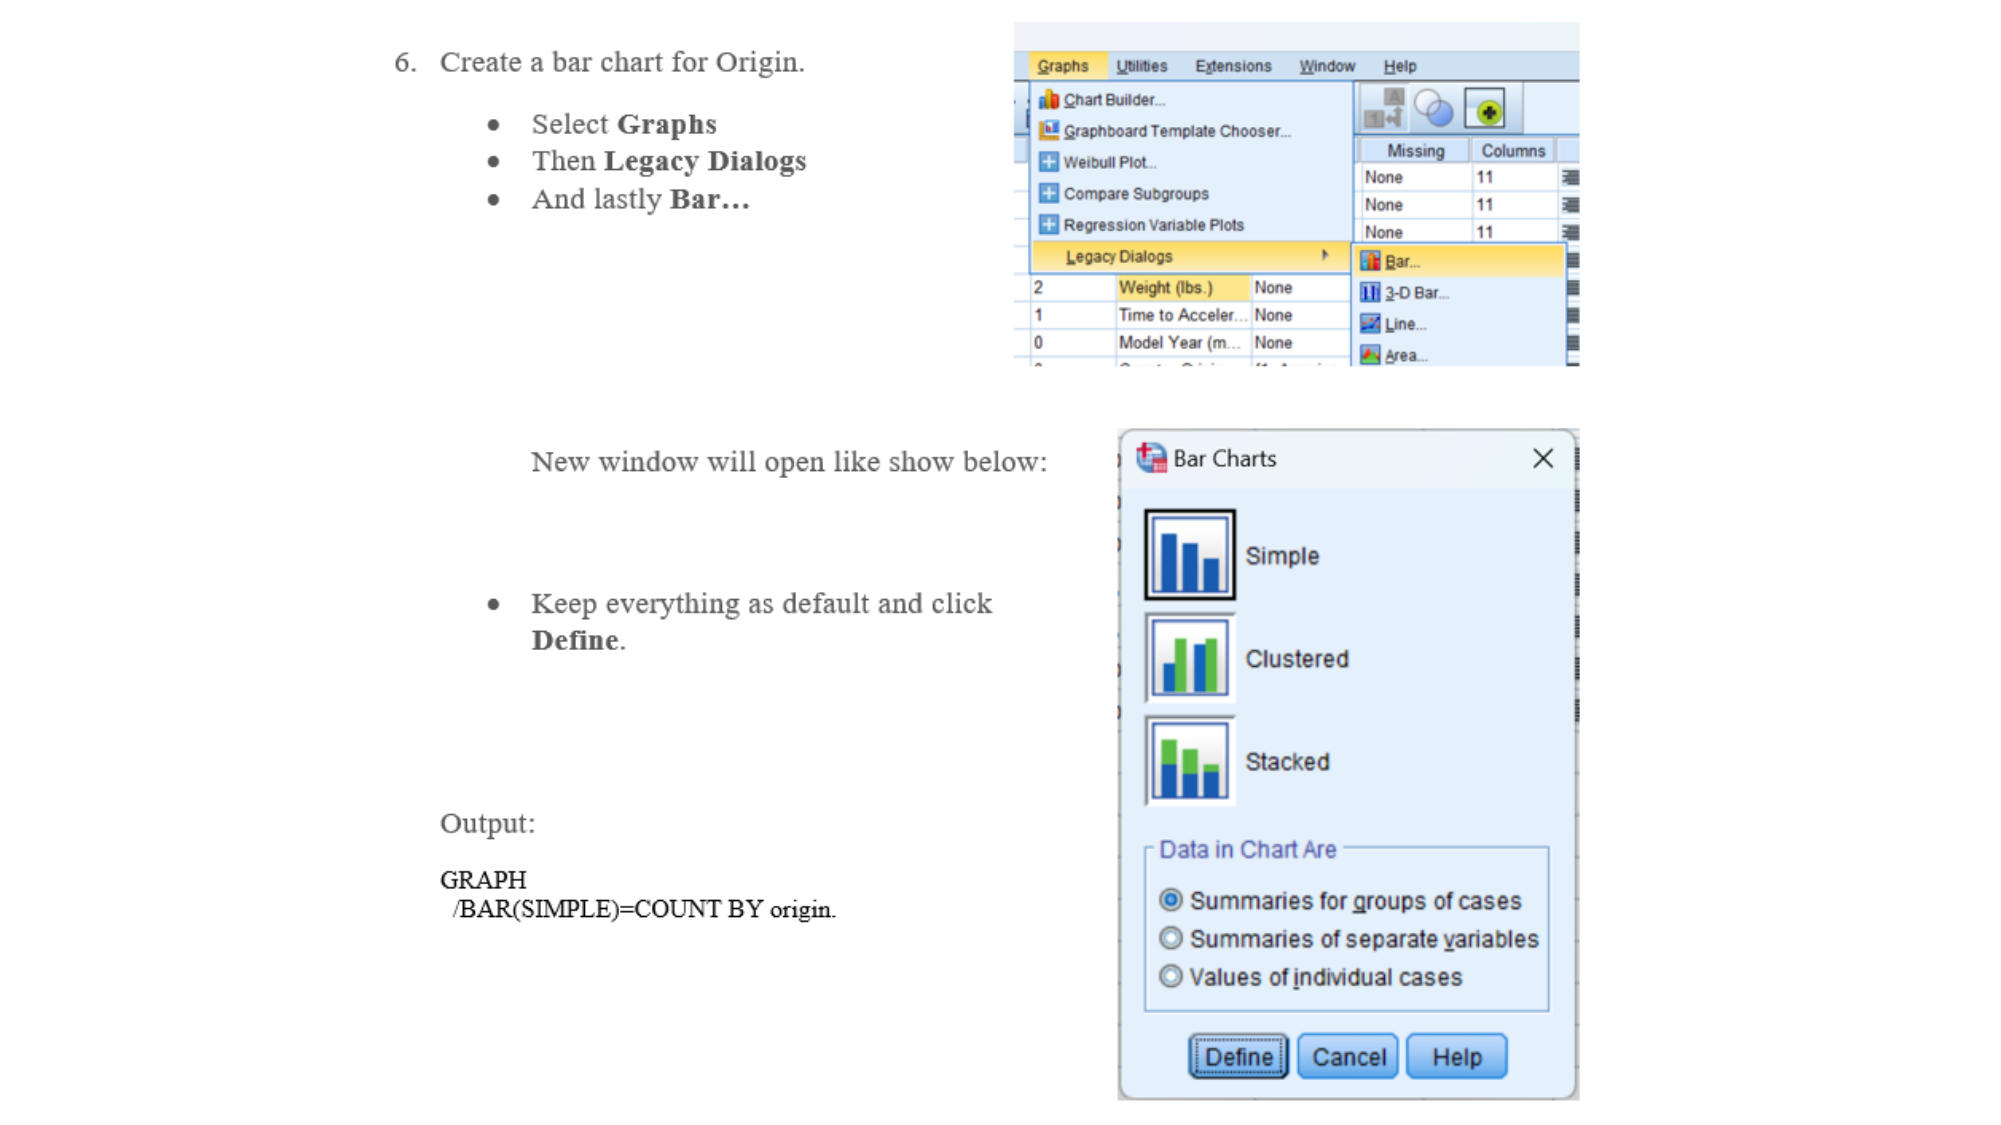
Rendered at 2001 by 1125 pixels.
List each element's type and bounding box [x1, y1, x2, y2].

picture [372, 0, 1631, 1125]
